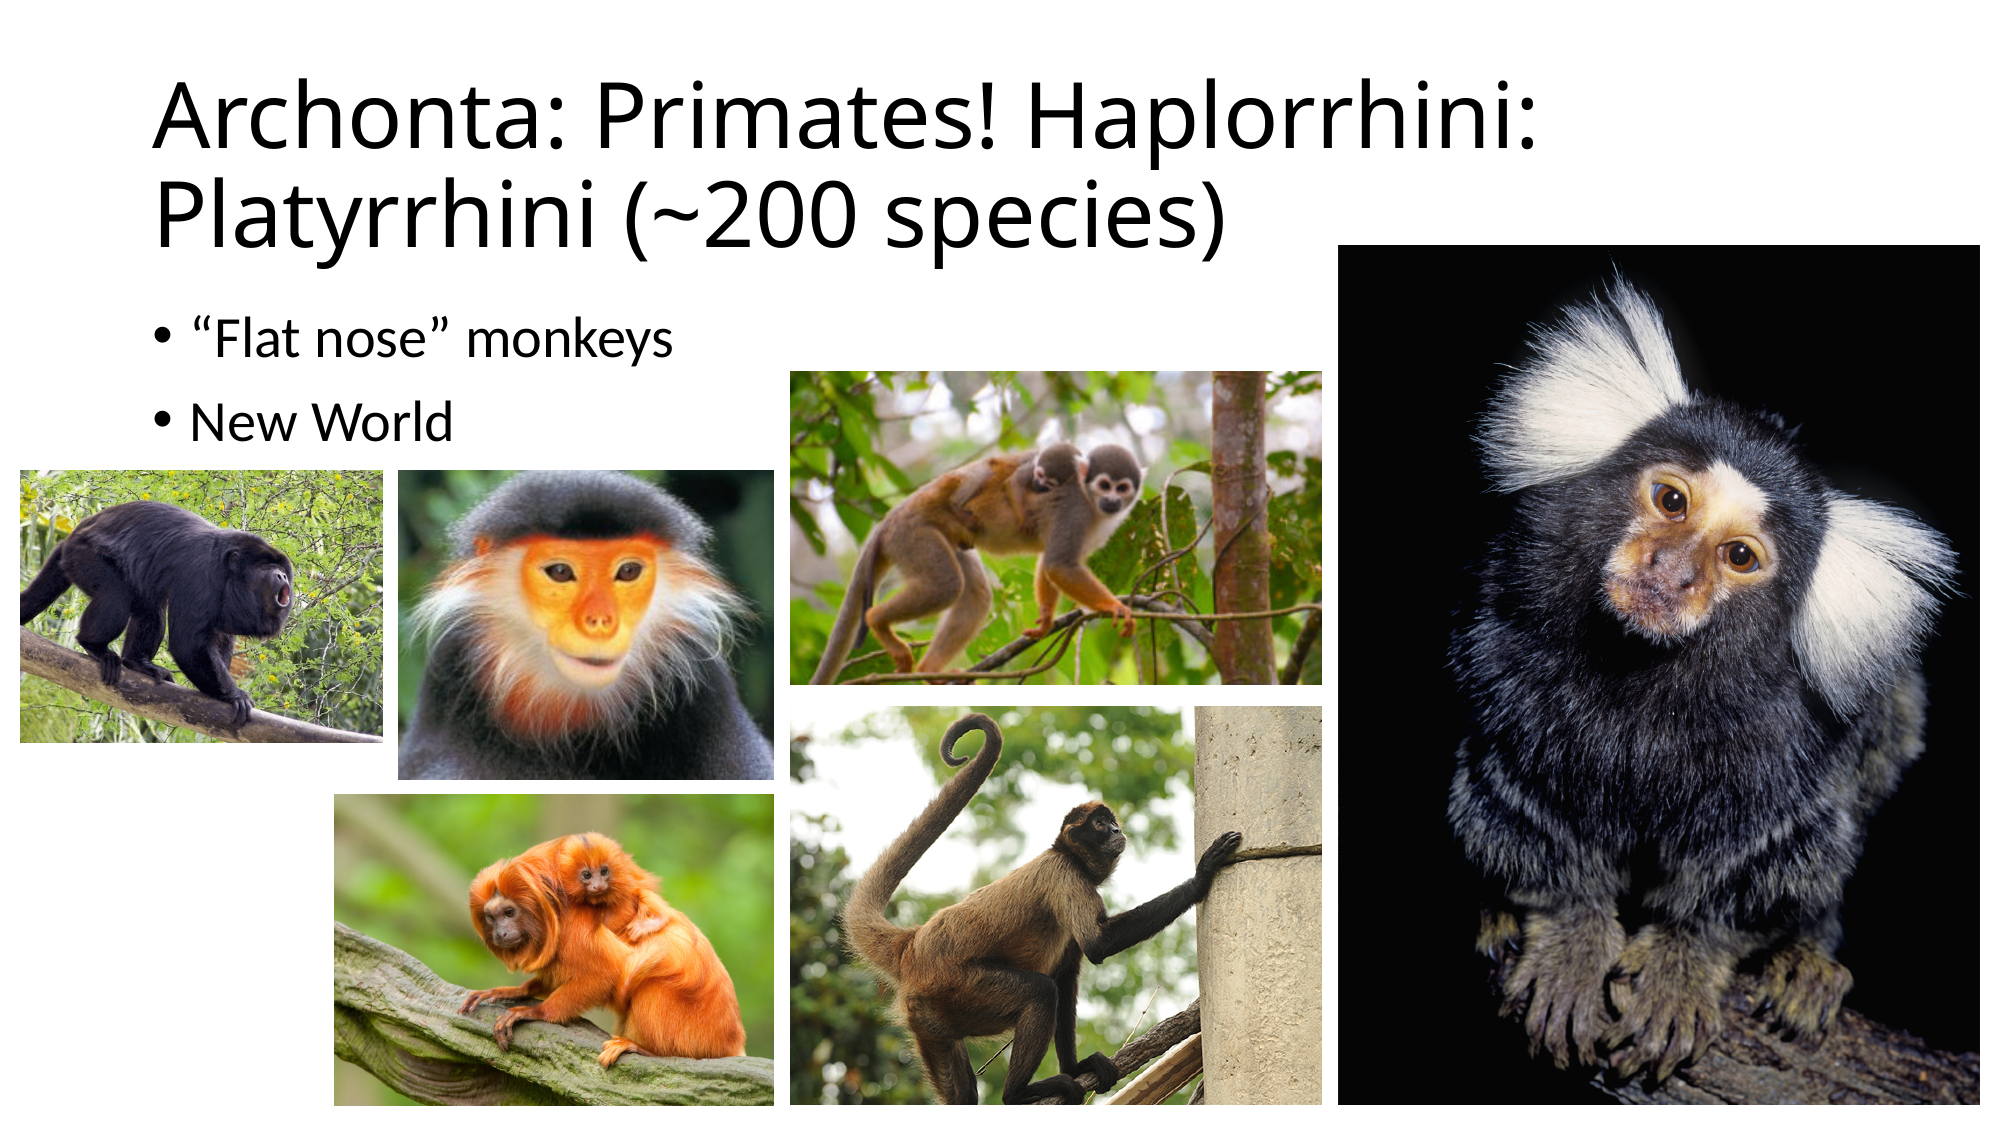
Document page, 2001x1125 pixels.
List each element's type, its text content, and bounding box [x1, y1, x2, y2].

list “Flat nose” monkeys New World [137, 299, 1338, 1014]
picture [790, 371, 1322, 685]
title Archonta: Primates! Haplorrhini: Platyrrhini (~200 species) [137, 59, 1863, 278]
picture [333, 794, 774, 1106]
picture [398, 470, 774, 780]
picture [20, 470, 383, 743]
picture [790, 706, 1322, 1105]
picture [1338, 245, 1980, 1105]
